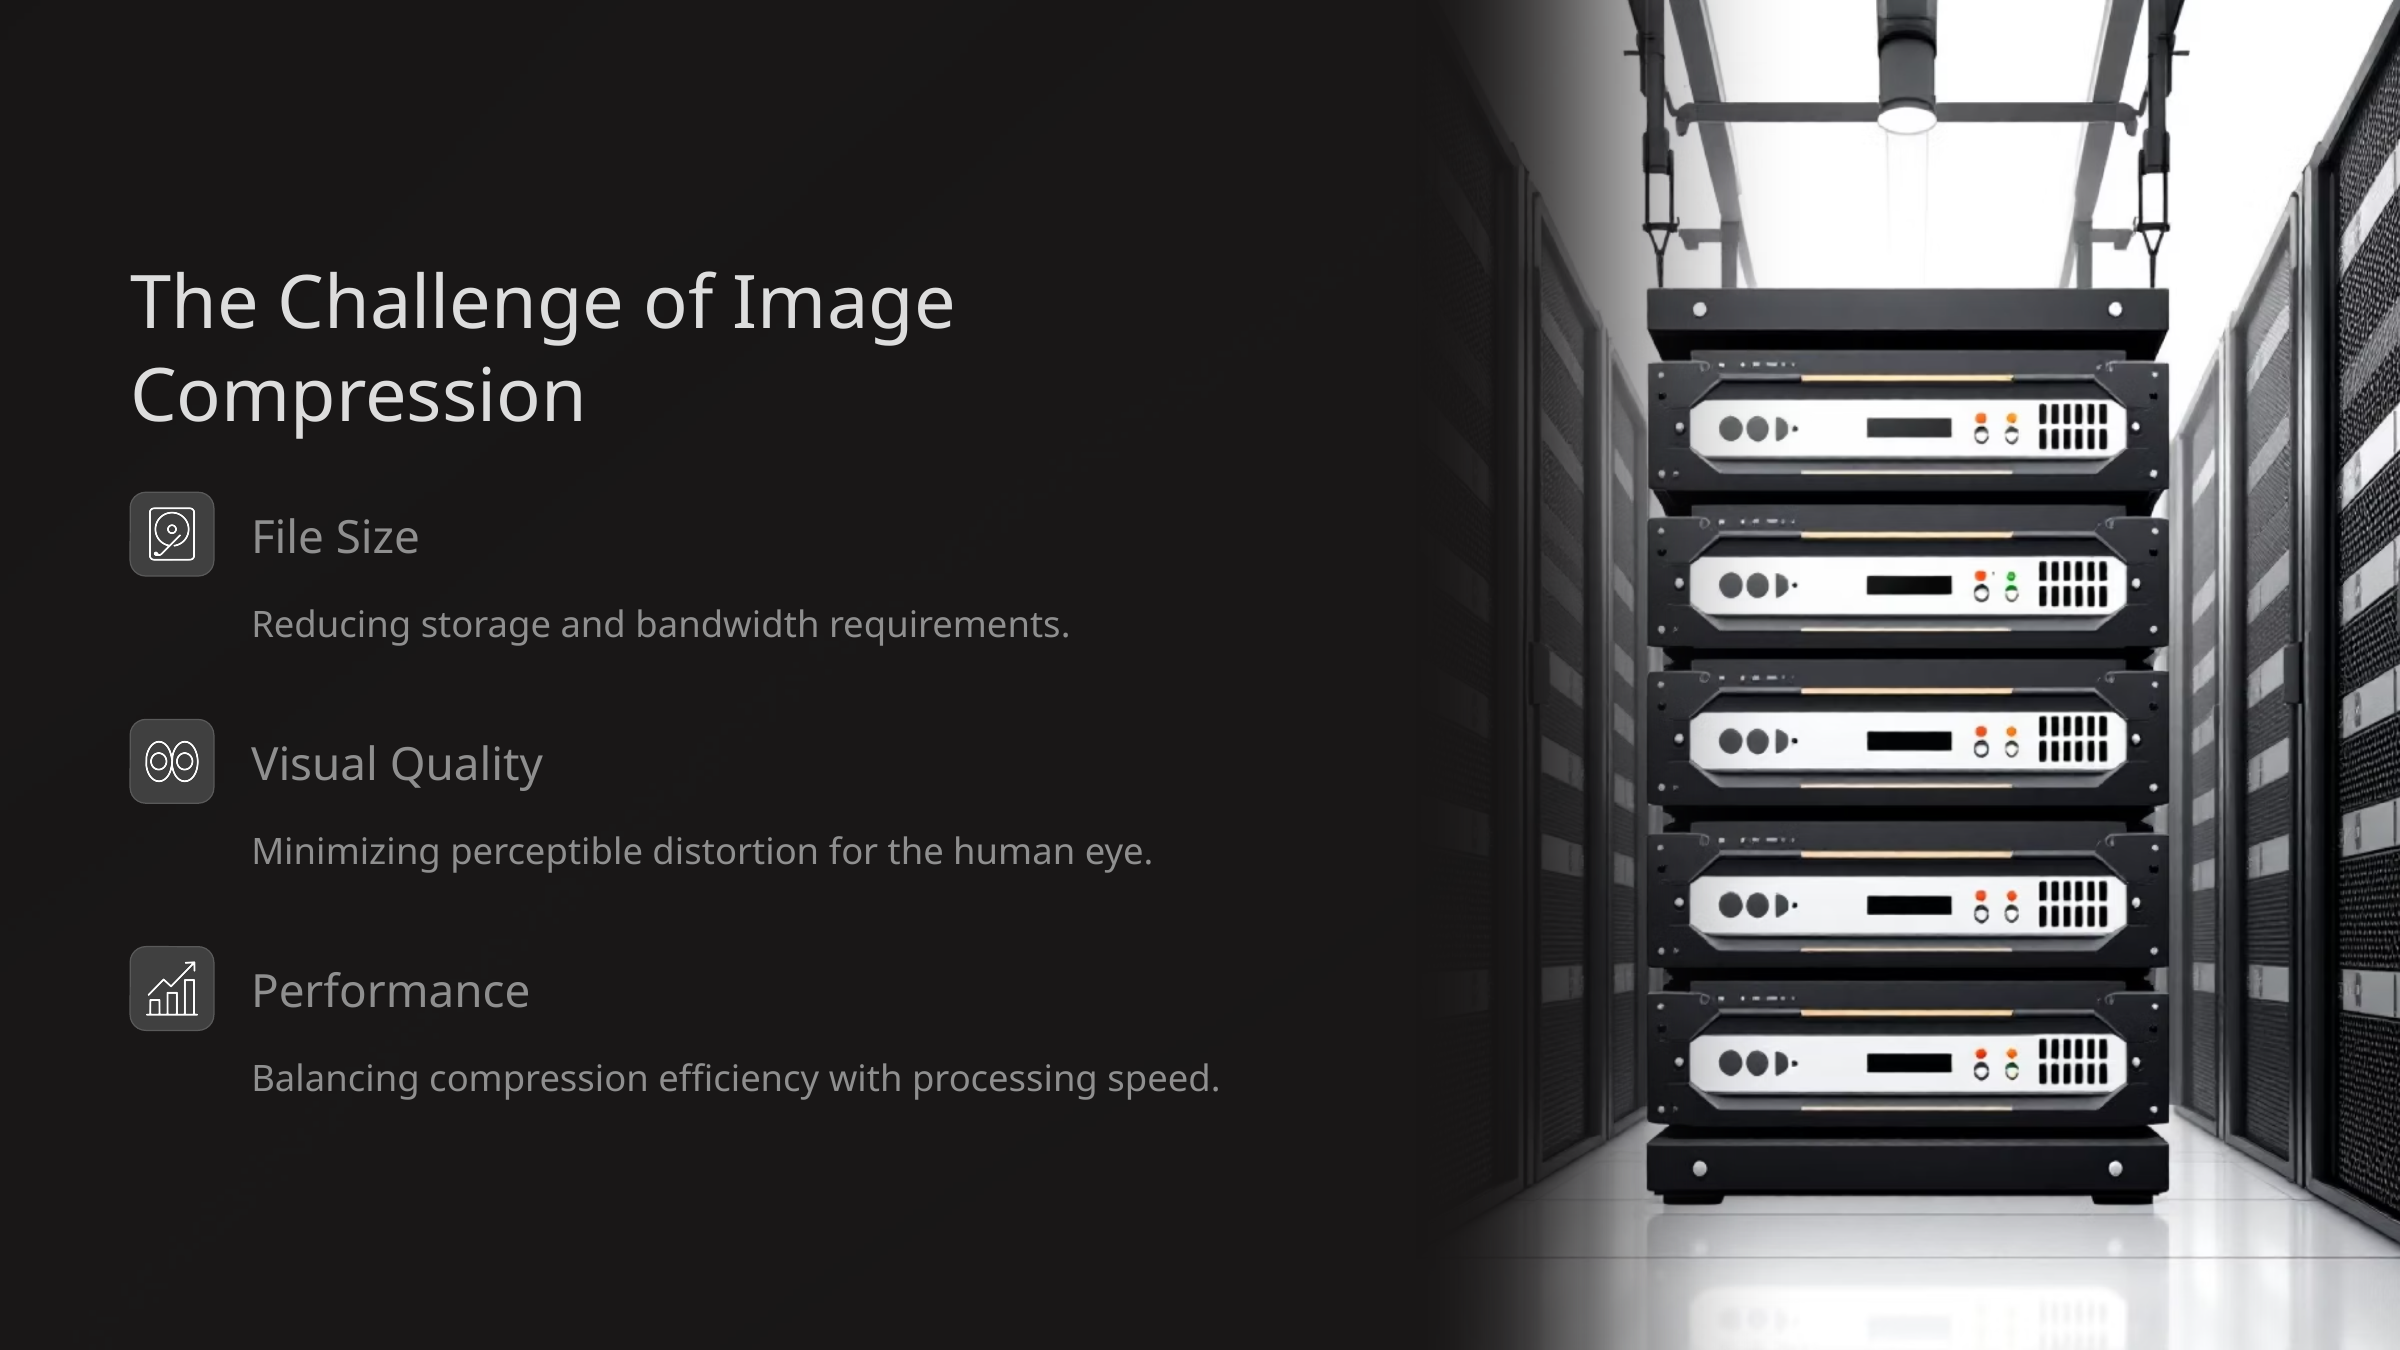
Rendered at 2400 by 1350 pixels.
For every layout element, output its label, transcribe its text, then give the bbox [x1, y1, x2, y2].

picture [144, 960, 200, 1017]
text_box Balancing compression efficiency with processing speed. [251, 1039, 1370, 1100]
text_box The Challenge of Image Compression [130, 250, 1370, 437]
text_box [130, 719, 214, 804]
text_box Reducing storage and bandwidth requirements. [251, 585, 1370, 646]
picture [144, 506, 200, 563]
text_box File Size [251, 505, 717, 564]
picture [1409, 0, 2400, 1350]
text_box [130, 946, 214, 1031]
text_box Performance [251, 959, 717, 1018]
picture [144, 733, 200, 790]
text_box Visual Quality [251, 732, 717, 791]
text_box Minimizing perceptible distortion for the human eye. [251, 812, 1370, 873]
text_box [130, 492, 214, 577]
